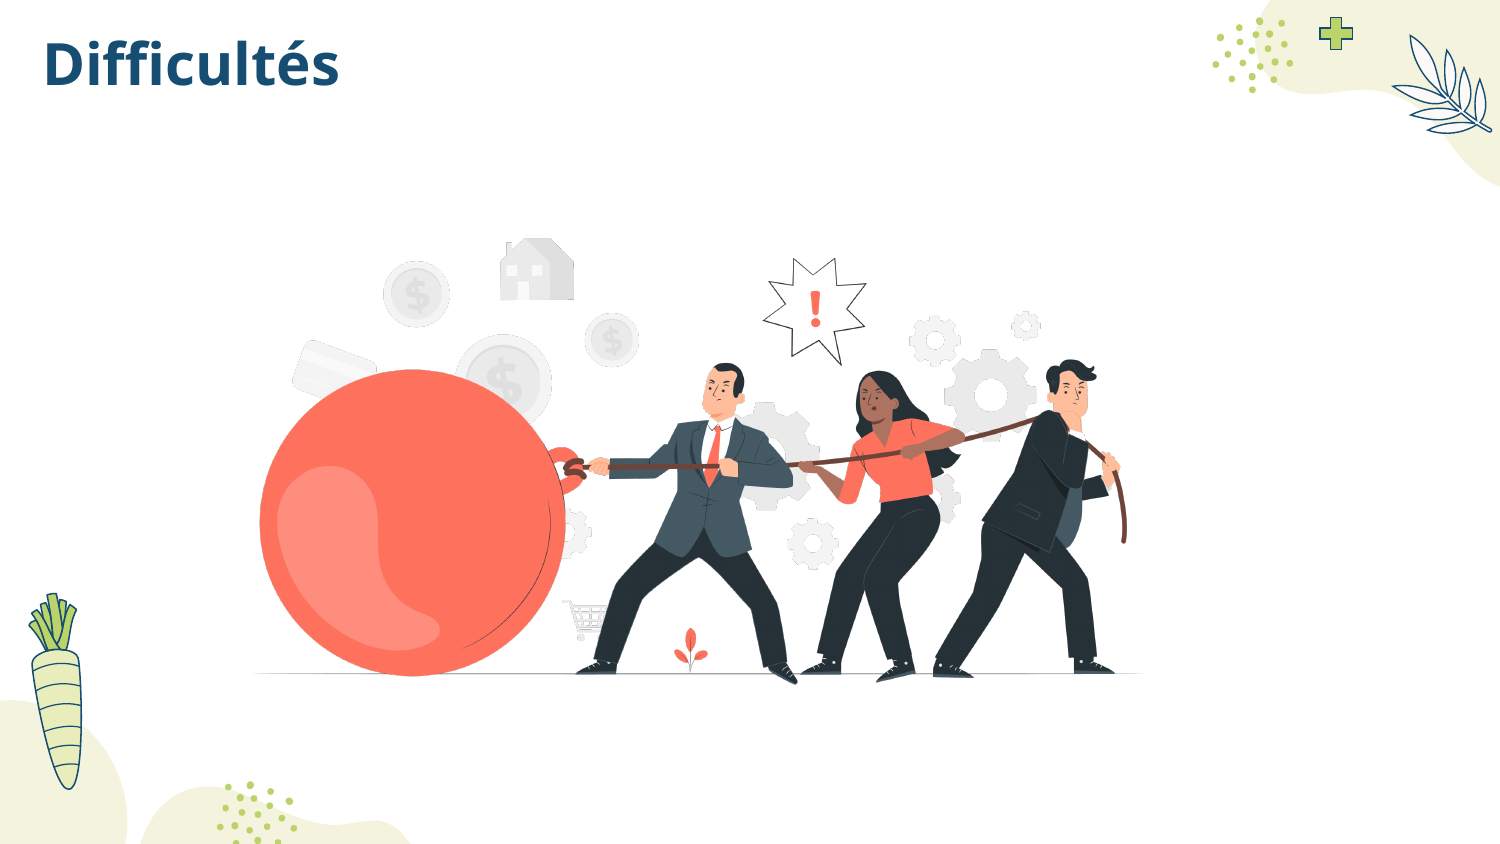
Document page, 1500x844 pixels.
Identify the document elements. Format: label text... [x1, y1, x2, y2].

picture [225, 134, 1166, 762]
title Difficultés [27, 12, 1473, 106]
